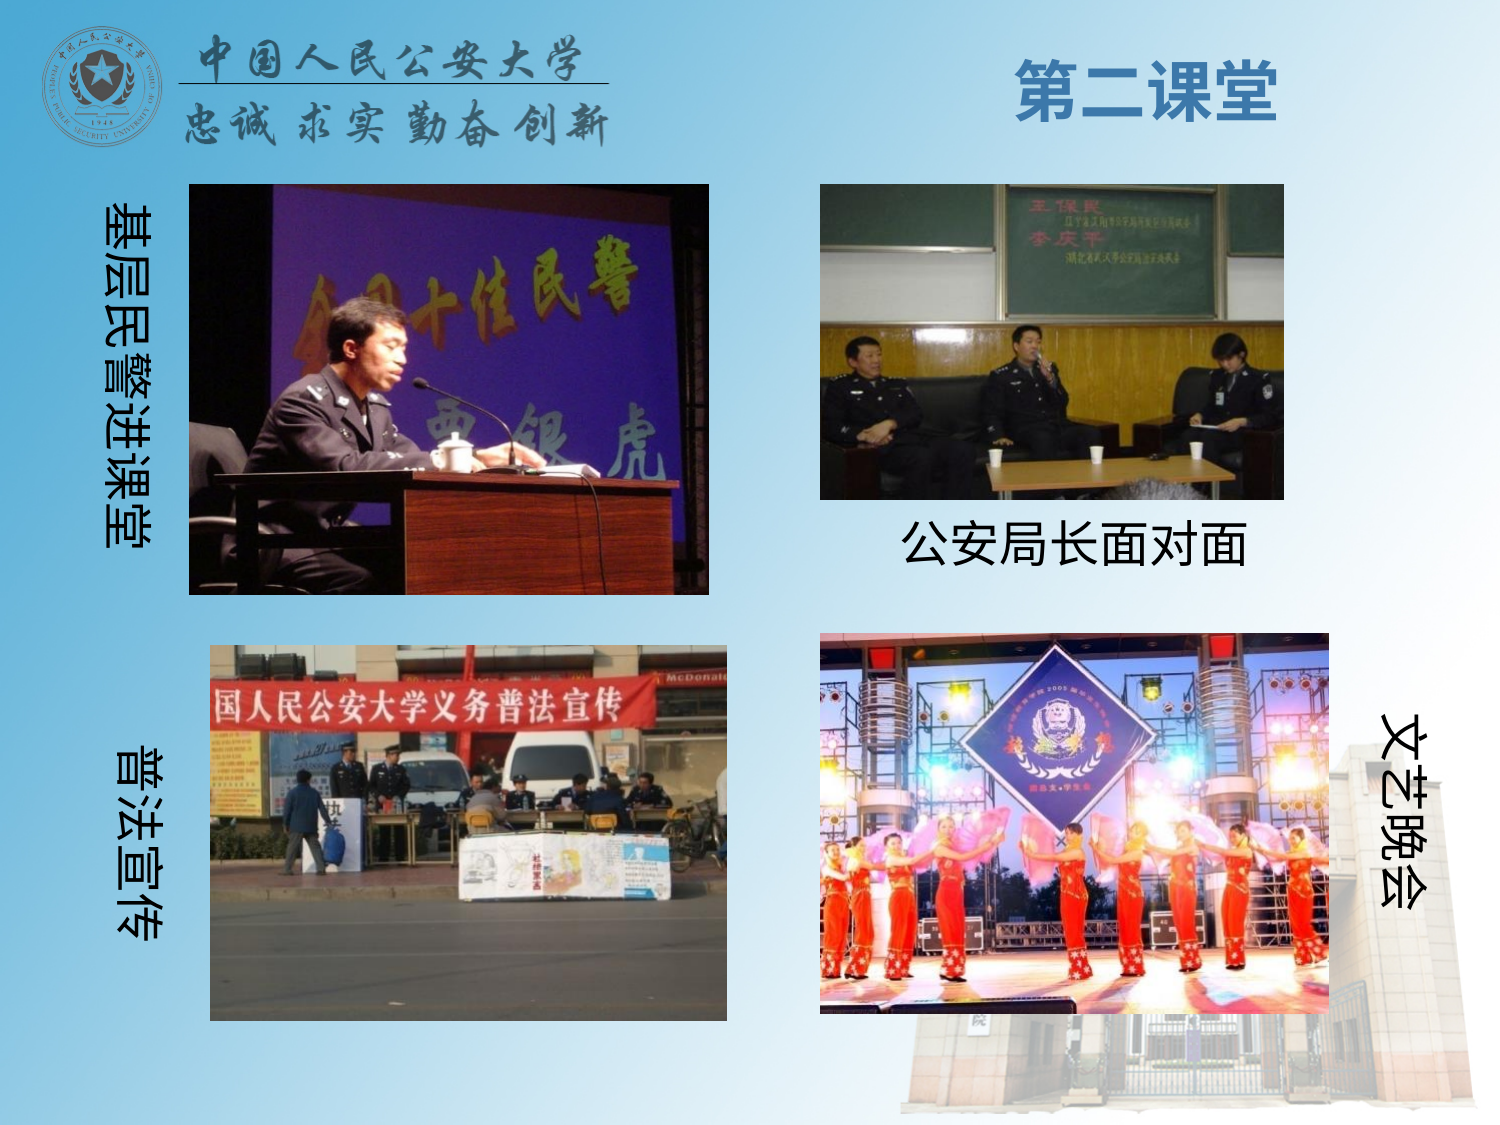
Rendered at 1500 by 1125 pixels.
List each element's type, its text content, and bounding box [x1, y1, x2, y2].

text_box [820, 184, 1284, 580]
text_box 第二课堂 [998, 42, 1324, 138]
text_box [76, 184, 709, 601]
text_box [820, 633, 1444, 1015]
picture [0, 0, 1500, 1125]
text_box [88, 644, 727, 1021]
